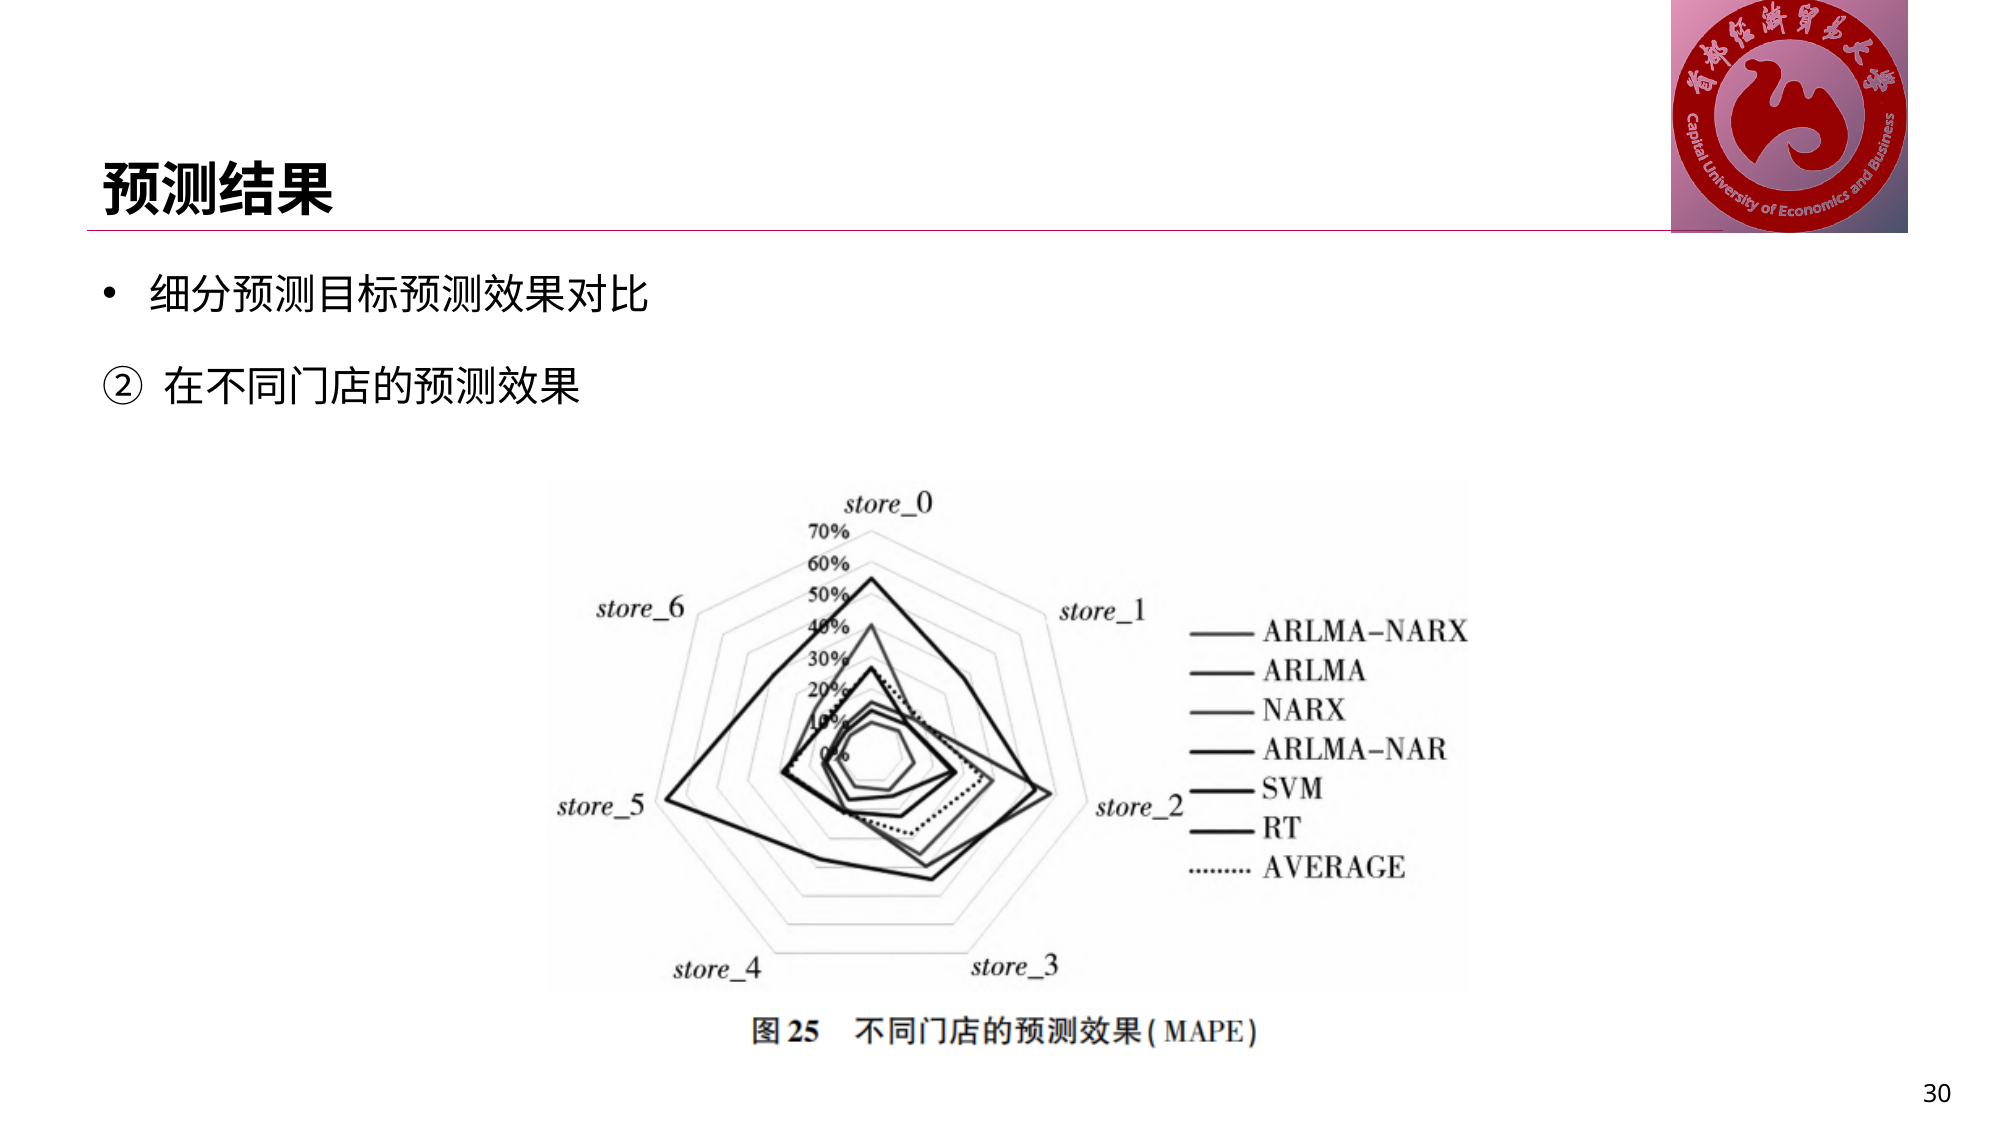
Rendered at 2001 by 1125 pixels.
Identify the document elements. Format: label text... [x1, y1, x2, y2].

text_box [1671, 0, 1908, 234]
text_box 细分预测目标预测效果对比 [87, 260, 733, 351]
text_box 预测结果 [87, 144, 516, 230]
text_box ② 在不同门店的预测效果 [87, 351, 733, 444]
picture [514, 470, 1486, 1063]
